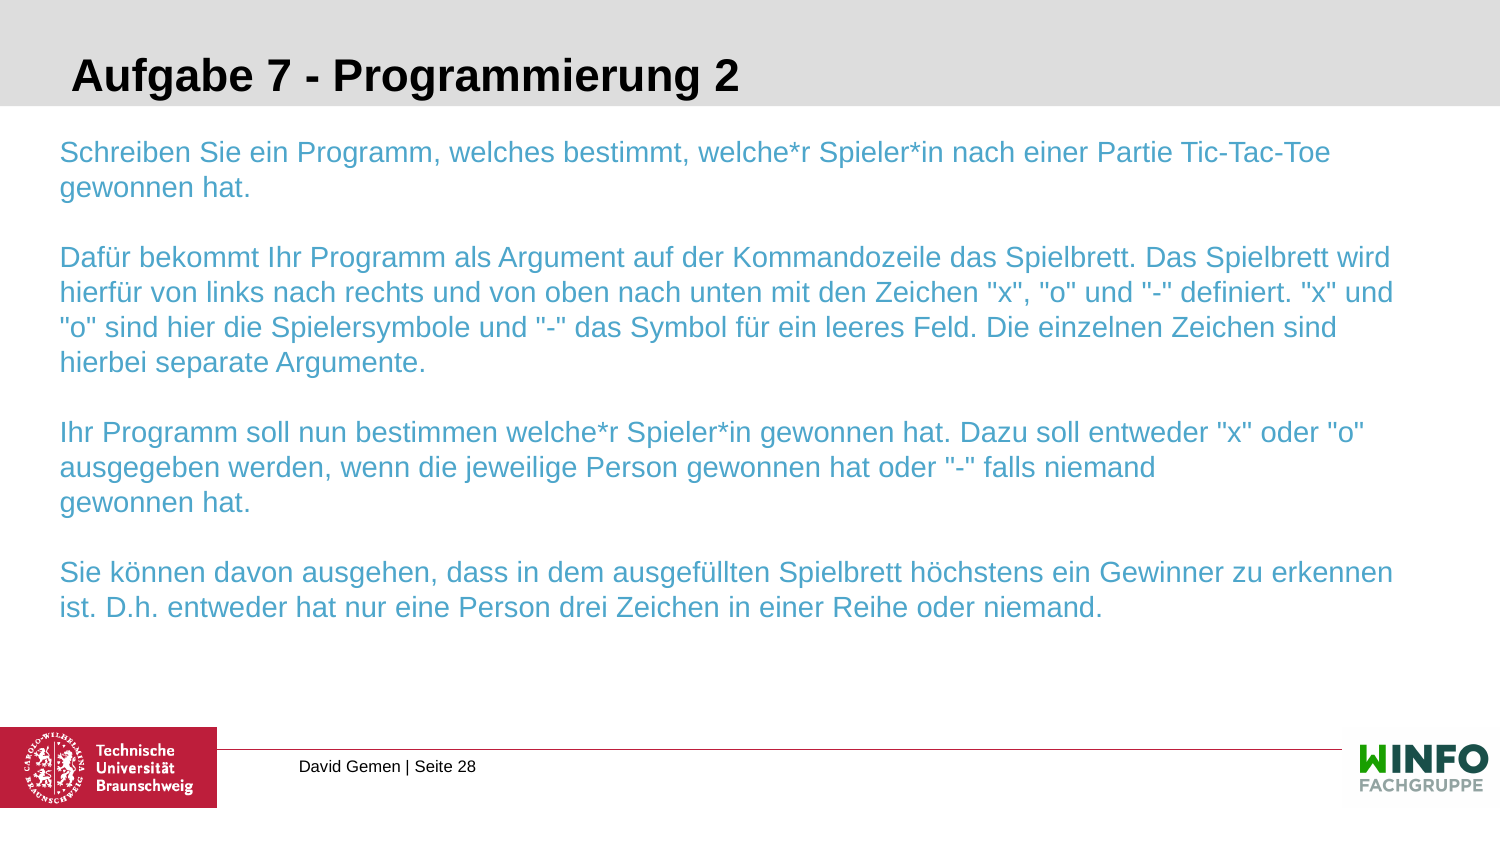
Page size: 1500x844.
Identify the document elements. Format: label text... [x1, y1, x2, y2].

title Aufgabe 7 - Programmierung 2 [70, 13, 1445, 101]
picture [1342, 727, 1500, 808]
text_box Schreiben Sie ein Programm, welches bestimmt, welche*r Spieler*in nach einer Partie Tic-Tac-Toe gewonnen hat. Dafür bekommt Ihr Programm als Argument auf der Kommandozeile das Spielbrett. Das Spielbrett wird hierfür von links nach rechts und von oben nach unten mit den Zeichen "x", "o" und "-" definiert. "x" und "o" sind hier die Spielersymbole und "-" das Symbol für ein leeres Feld. Die einzelnen Zeichen sind hierbei separate Argumente. Ihr Programm soll nun bestimmen welche*r Spieler*in gewonnen hat. Dazu soll entweder "x" oder "o" ausgegeben werden, wenn die jeweilige Person gewonnen hat oder "-" falls niemand gewonnen hat. Sie können davon ausgehen, dass in dem ausgefüllten Spielbrett höchstens ein Gewinner zu erkennen ist. D.h. entweder hat nur eine Person drei Zeichen in einer Reihe oder niemand. [44, 118, 1445, 639]
picture [0, 727, 217, 808]
